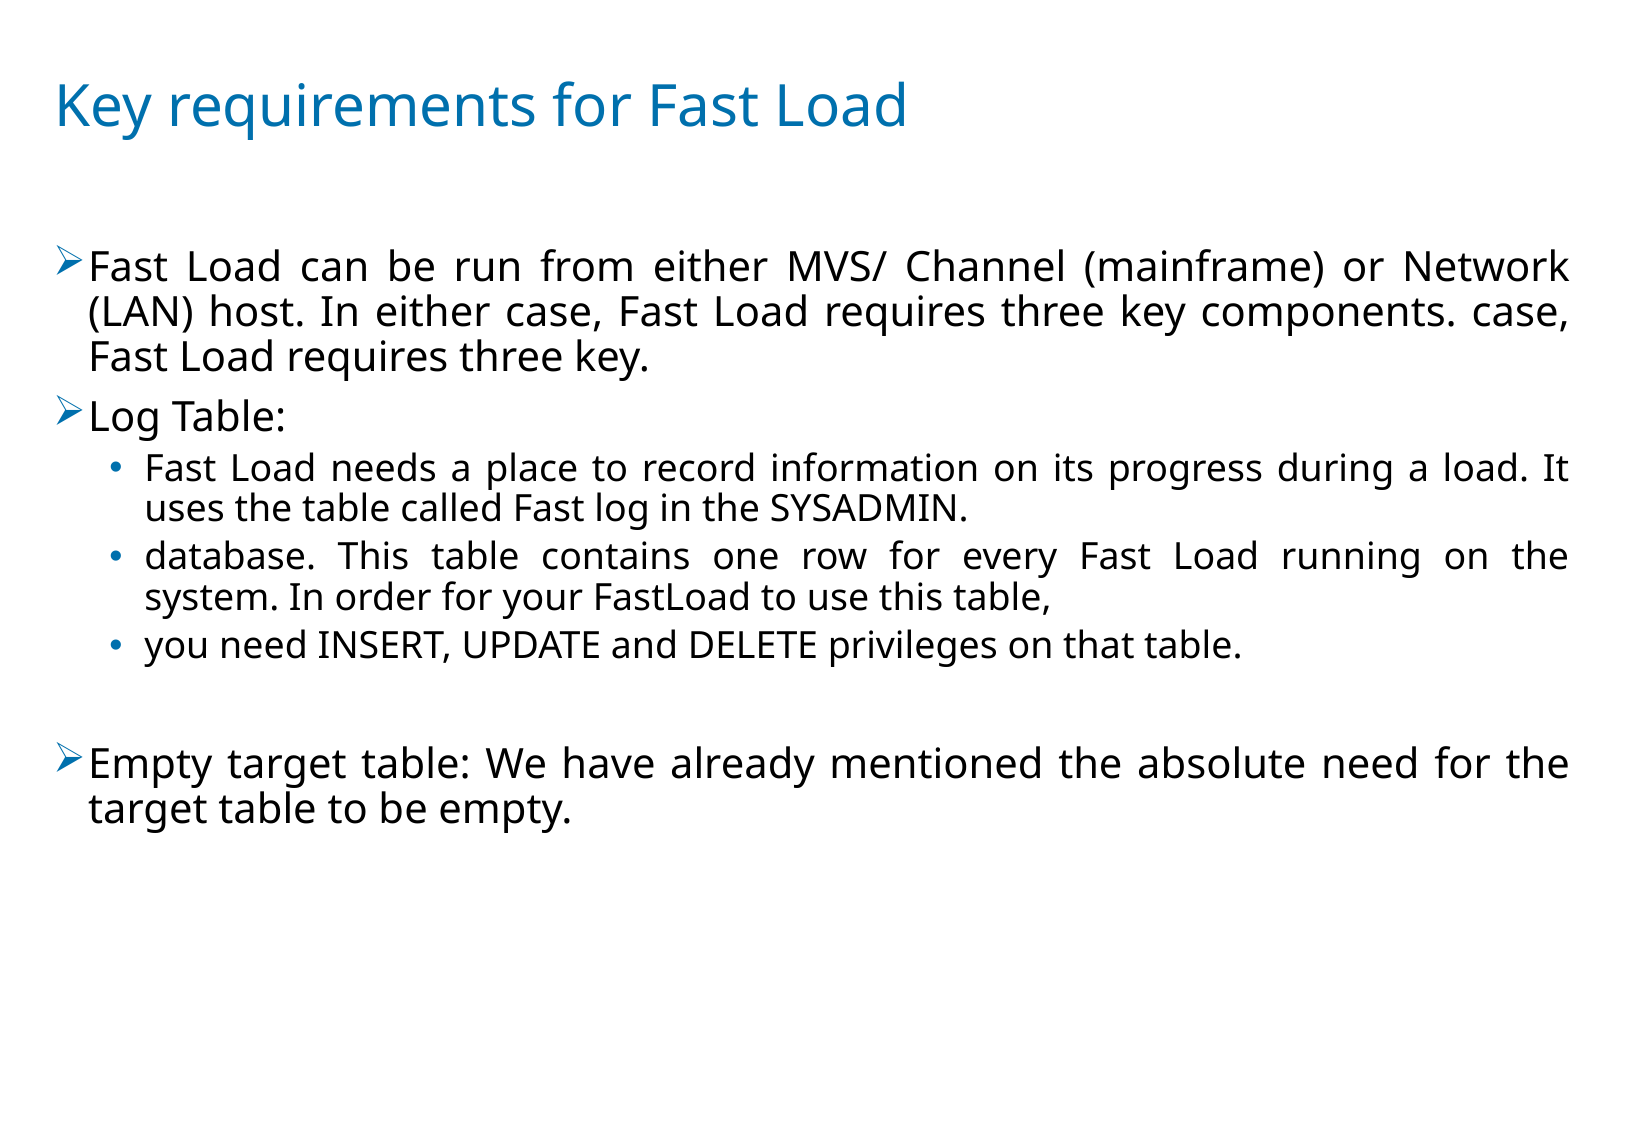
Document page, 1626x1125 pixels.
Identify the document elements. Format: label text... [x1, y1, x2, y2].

title Key requirements for Fast Load [54, 67, 1571, 208]
list Fast Load can be run from either MVS/ Channel (mainframe) or Network (LAN) host. In either case, Fast Load requires three key components. case, Fast Load requires three key. Log Table: Fast Load needs a place to record information on its progress during a load. It uses the table called Fast log in the SYSADMIN. database. This table contains one row for every Fast Load running on the system. In order for your FastLoad to use this table, you need INSERT, UPDATE and DELETE privileges on that table. Empty target table: We have already mentioned the absolute need for the target table to be empty. [53, 245, 1571, 1007]
text_box [0, 0, 1625, 152]
